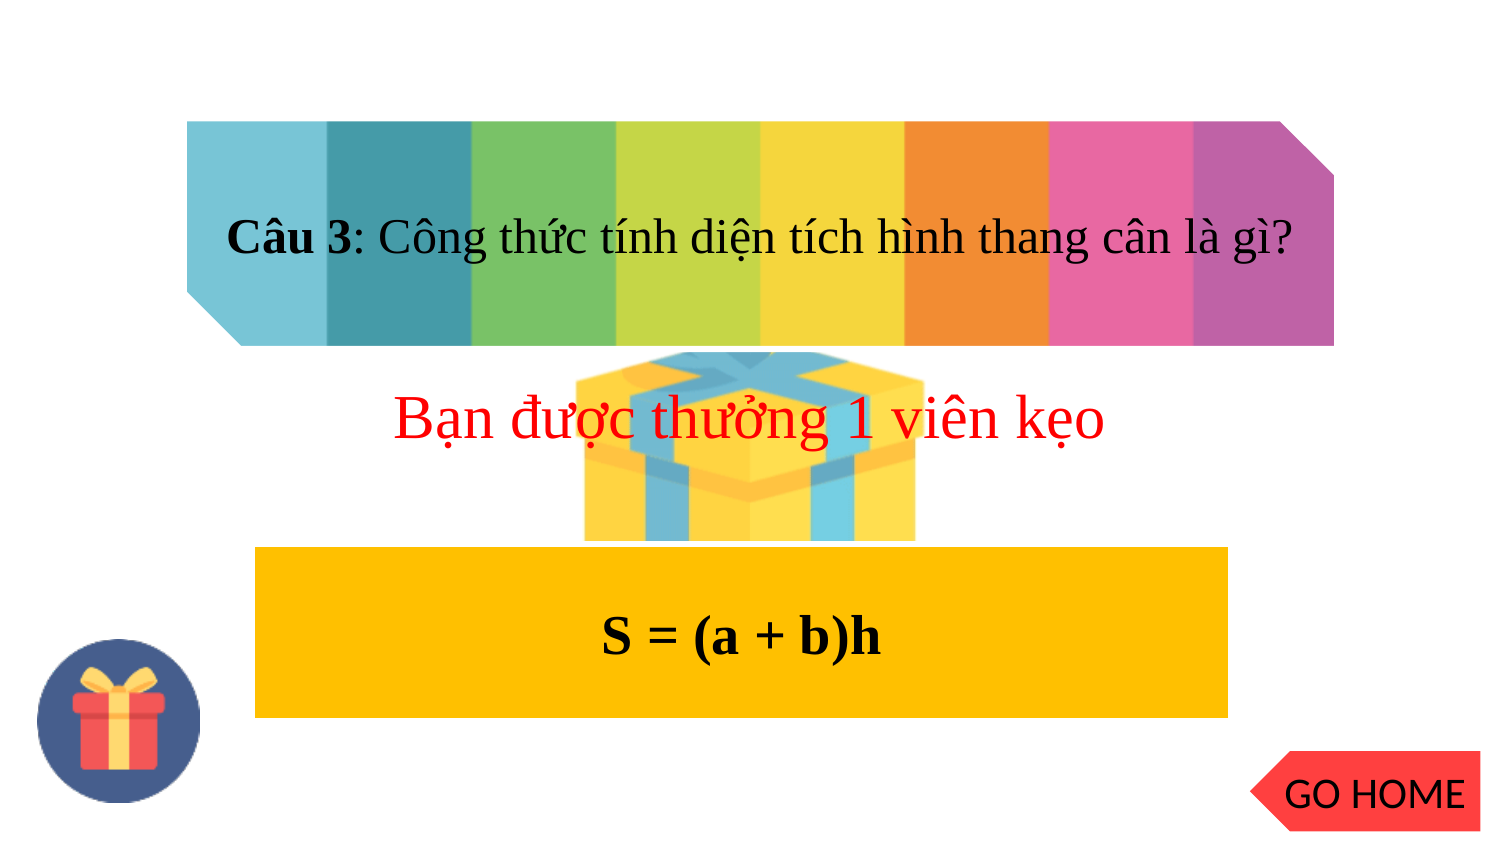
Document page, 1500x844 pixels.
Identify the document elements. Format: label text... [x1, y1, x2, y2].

picture [281, 70, 1219, 774]
text_box Câu 3: Công thức tính diện tích hình thang cân là gì? [182, 117, 281, 350]
text_box Câu 3: Công thức tính diện tích hình thang cân là gì? [1219, 117, 1339, 350]
text_box GO HOME [1248, 750, 1482, 833]
picture [37, 639, 200, 803]
